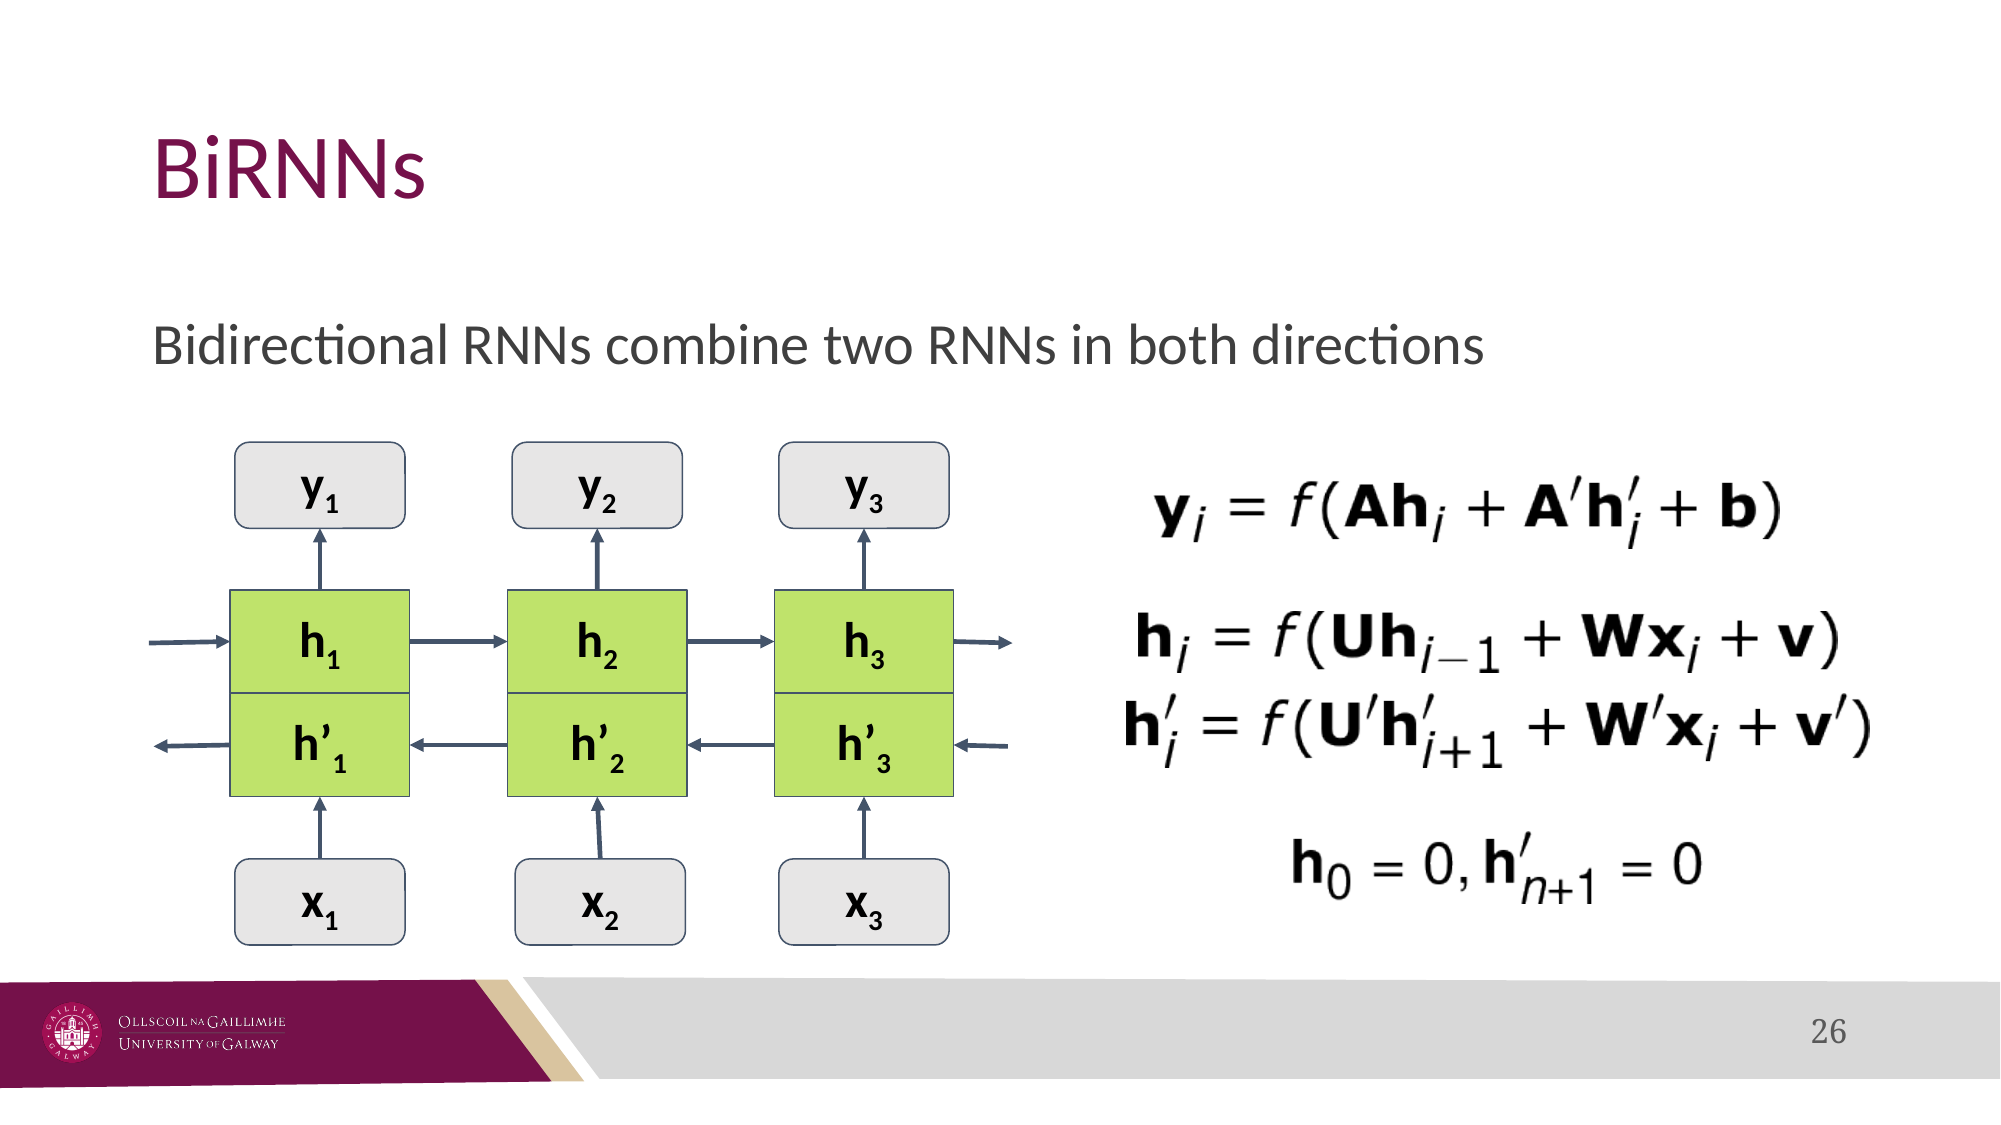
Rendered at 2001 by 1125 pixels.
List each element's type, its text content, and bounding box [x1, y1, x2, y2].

text_box y2 [512, 453, 683, 529]
text_box h2 [507, 589, 687, 693]
footer ‹#› [1187, 1002, 1863, 1063]
list Bidirectional RNNs combine two RNNs in both directions [137, 299, 1863, 453]
picture [1125, 693, 1871, 768]
title BiRNNs [137, 59, 1863, 278]
text_box y3 [778, 453, 950, 529]
text_box h’2 [507, 693, 687, 797]
text_box y1 [234, 453, 406, 529]
picture [1293, 831, 1704, 904]
picture [1152, 474, 1780, 549]
text_box x3 [778, 858, 950, 946]
text_box x1 [234, 858, 406, 946]
text_box h1 [230, 589, 410, 693]
text_box x2 [515, 858, 686, 946]
picture [1138, 611, 1838, 673]
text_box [596, 796, 601, 860]
text_box h’3 [774, 693, 954, 797]
text_box h’1 [230, 693, 410, 797]
picture [42, 1002, 285, 1063]
text_box h3 [774, 589, 954, 693]
